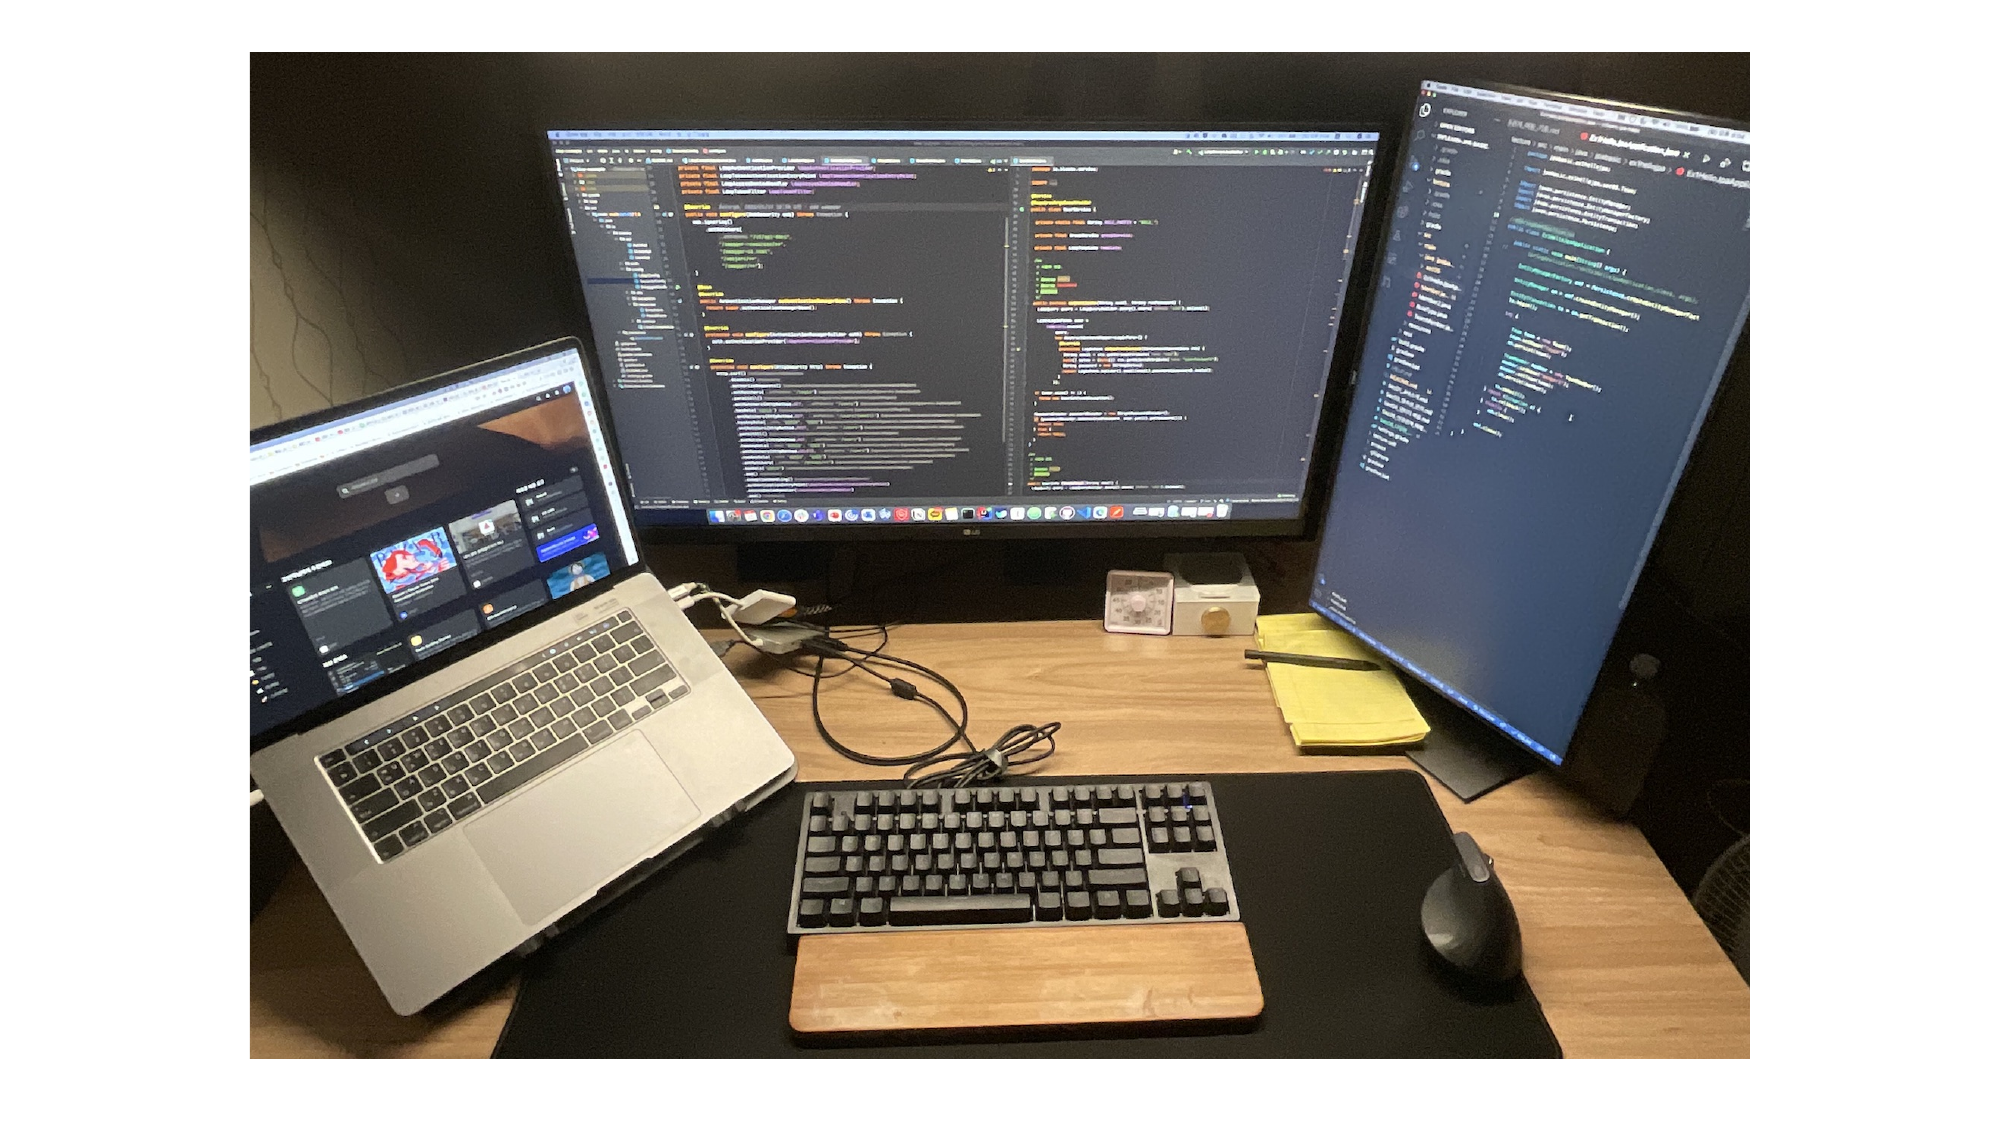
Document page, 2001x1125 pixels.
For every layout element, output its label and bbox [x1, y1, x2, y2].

picture [249, 52, 1750, 1059]
